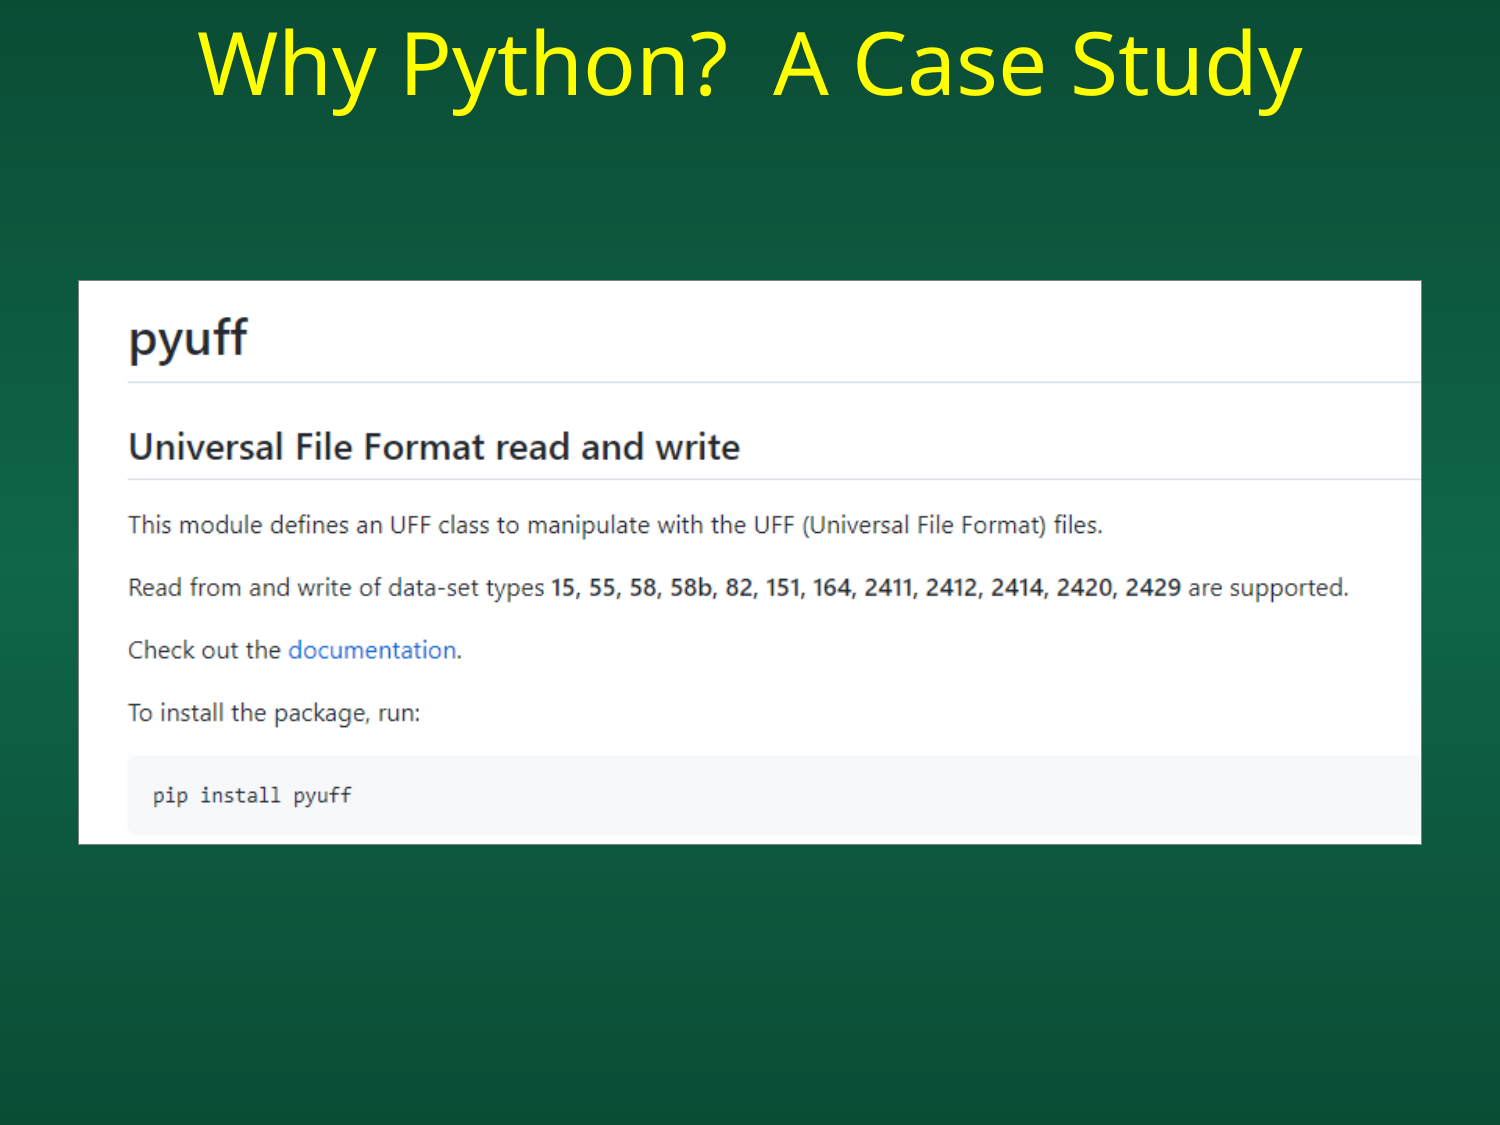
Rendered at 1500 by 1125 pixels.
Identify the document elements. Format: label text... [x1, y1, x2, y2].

title Why Python? A Case Study [0, 0, 1500, 138]
picture [77, 280, 1423, 845]
